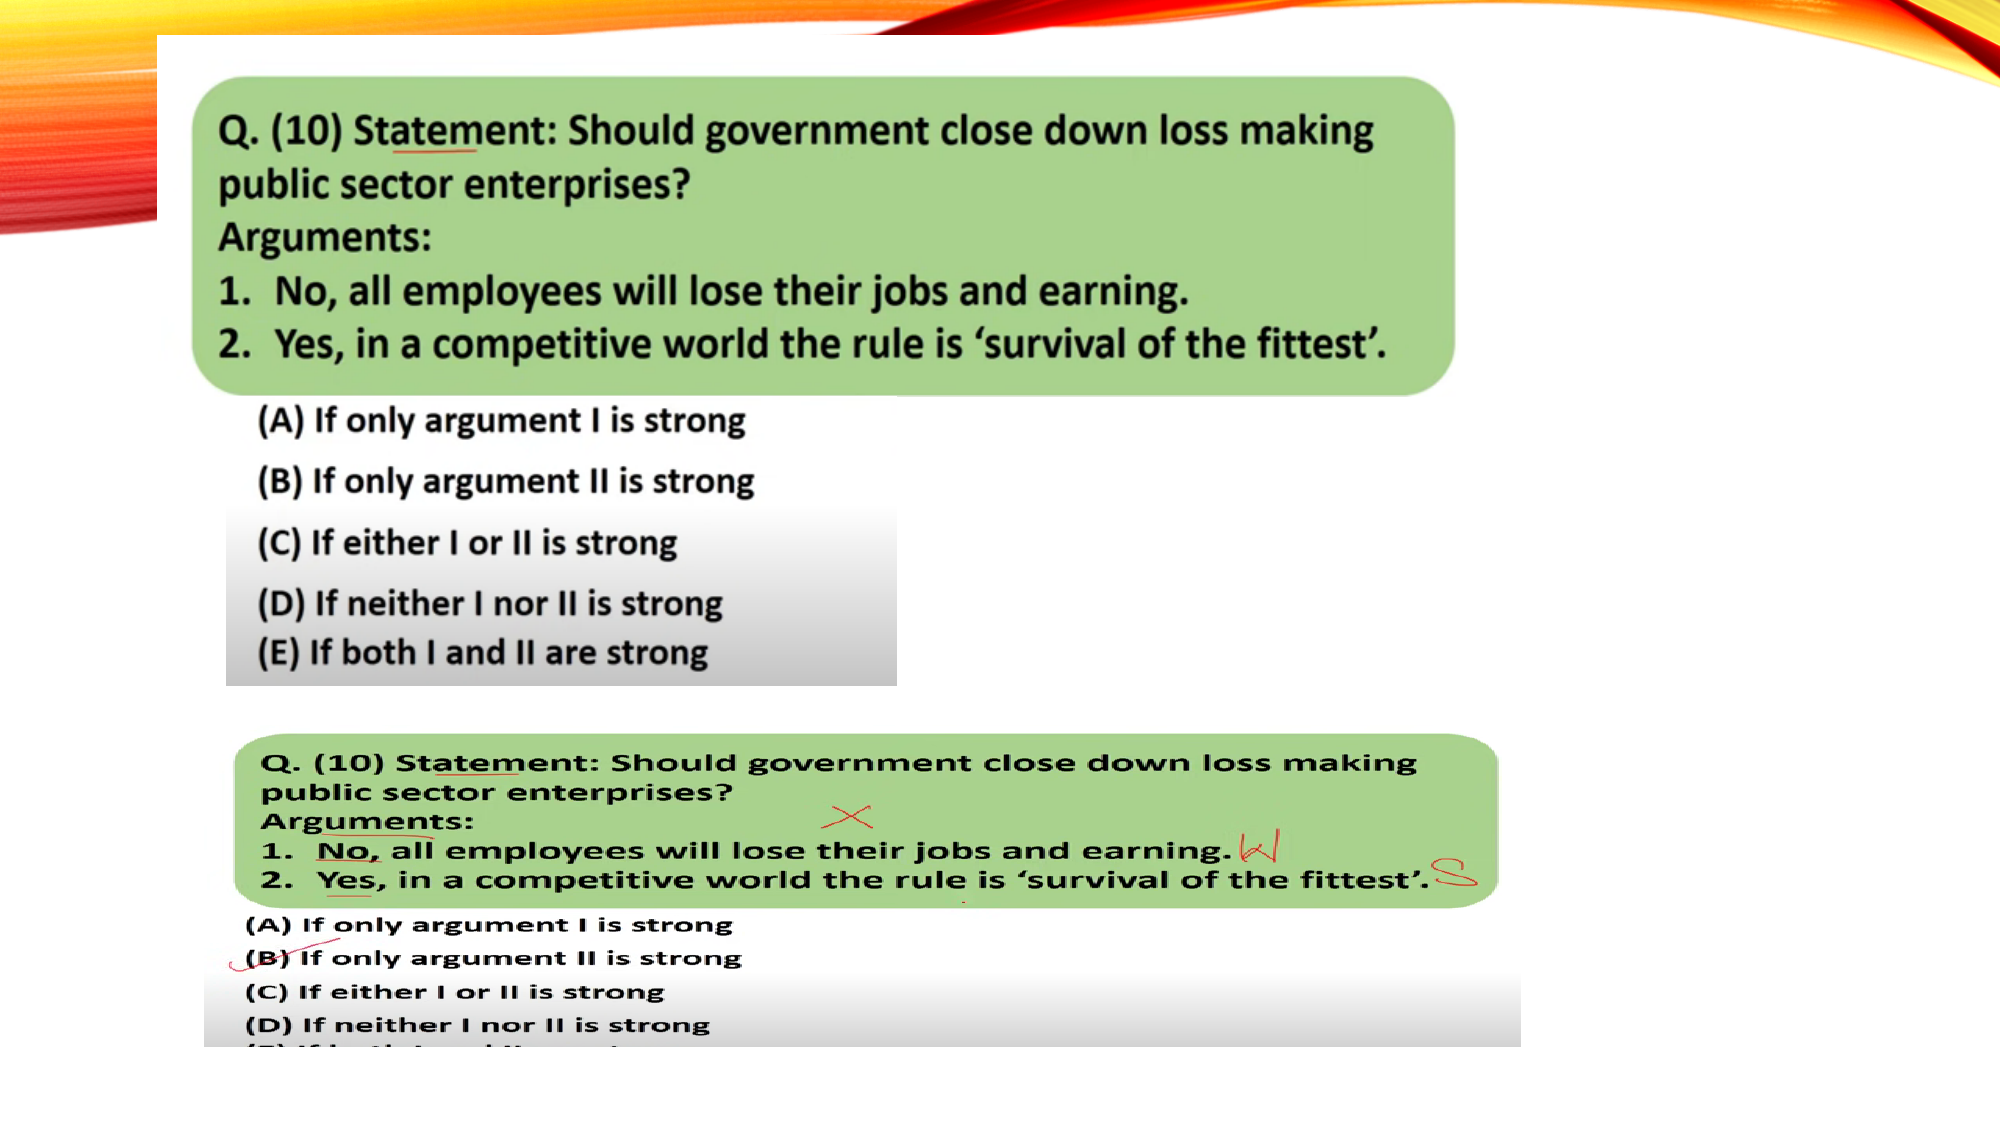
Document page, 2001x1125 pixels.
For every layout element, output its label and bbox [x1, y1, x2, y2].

picture [0, 0, 2000, 686]
picture [204, 725, 1521, 1047]
